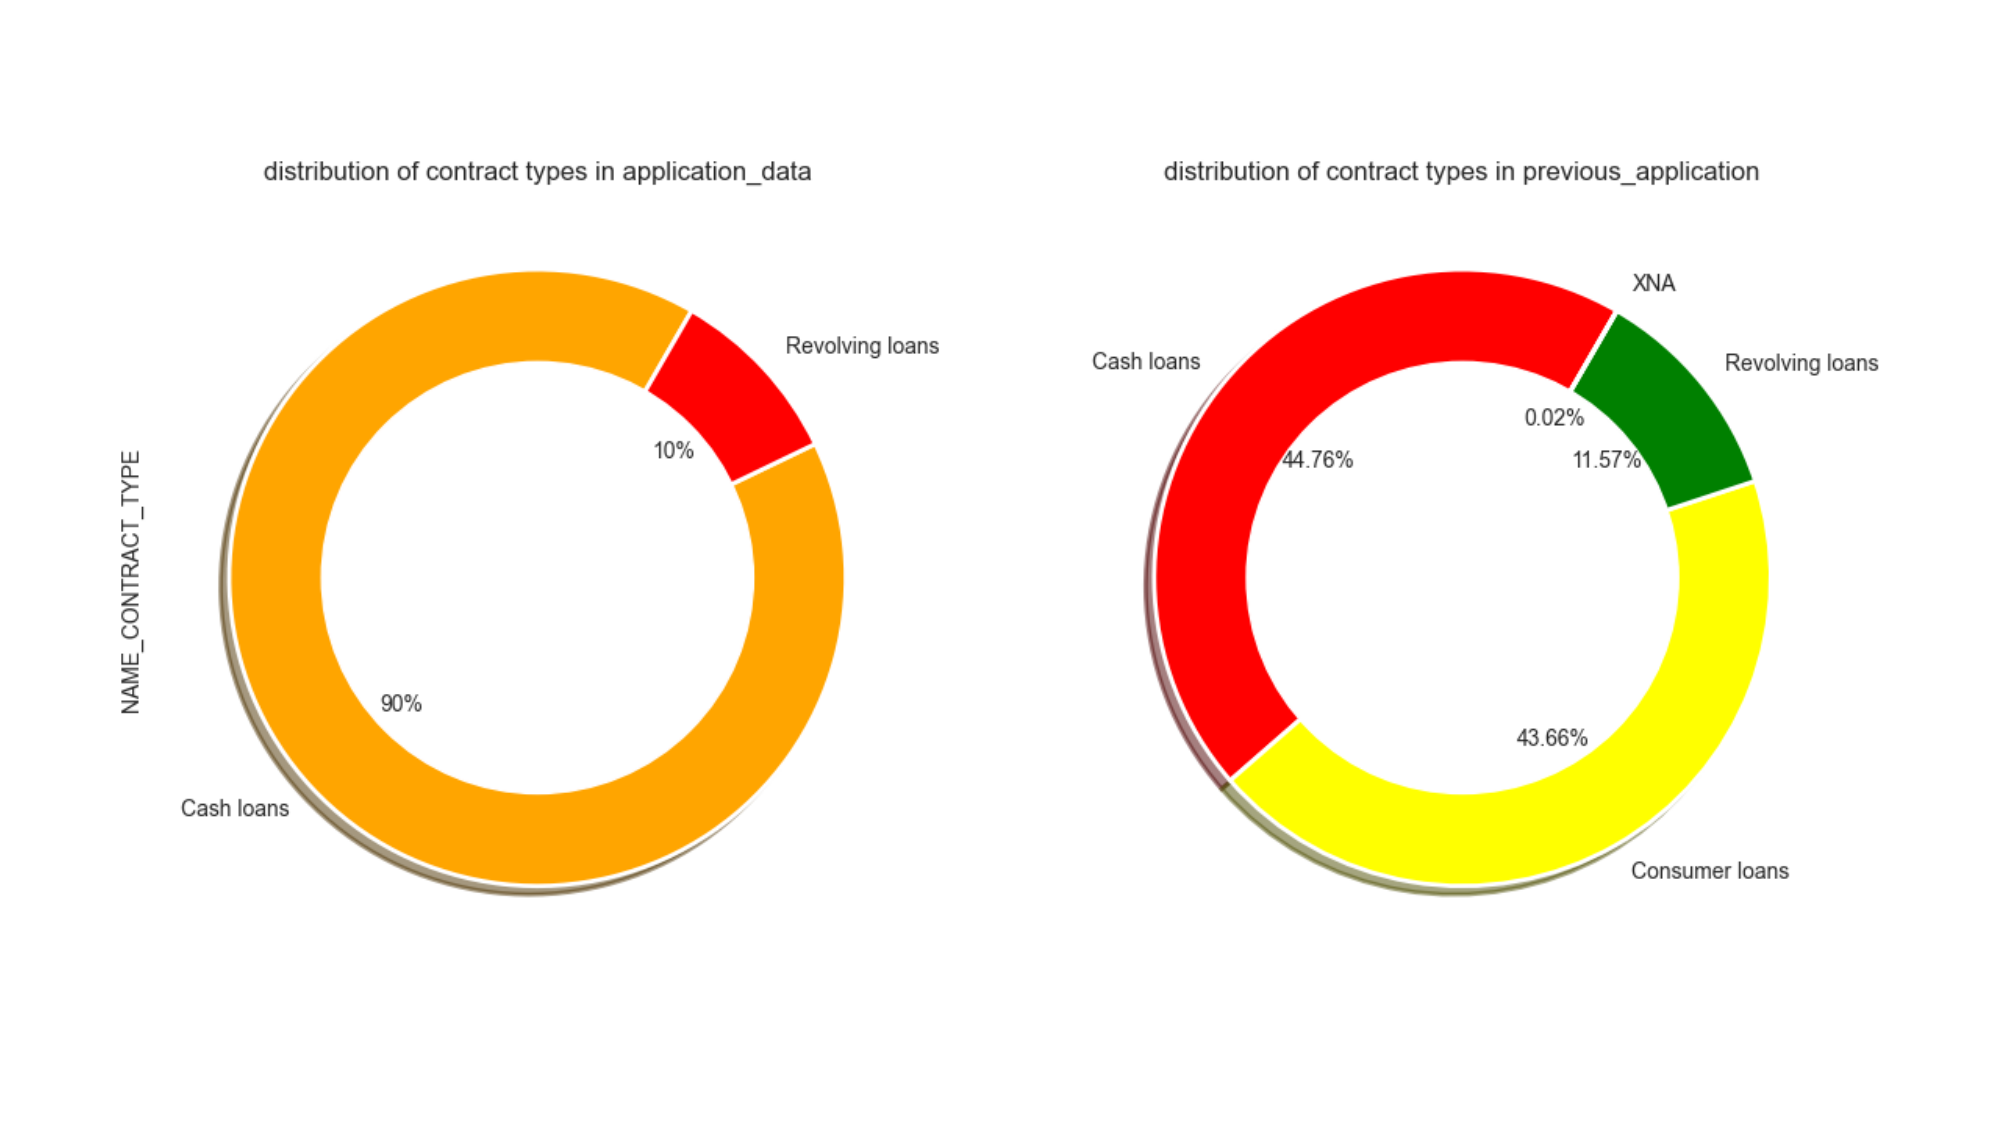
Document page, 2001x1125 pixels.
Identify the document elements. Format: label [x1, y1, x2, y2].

picture [106, 146, 1894, 979]
